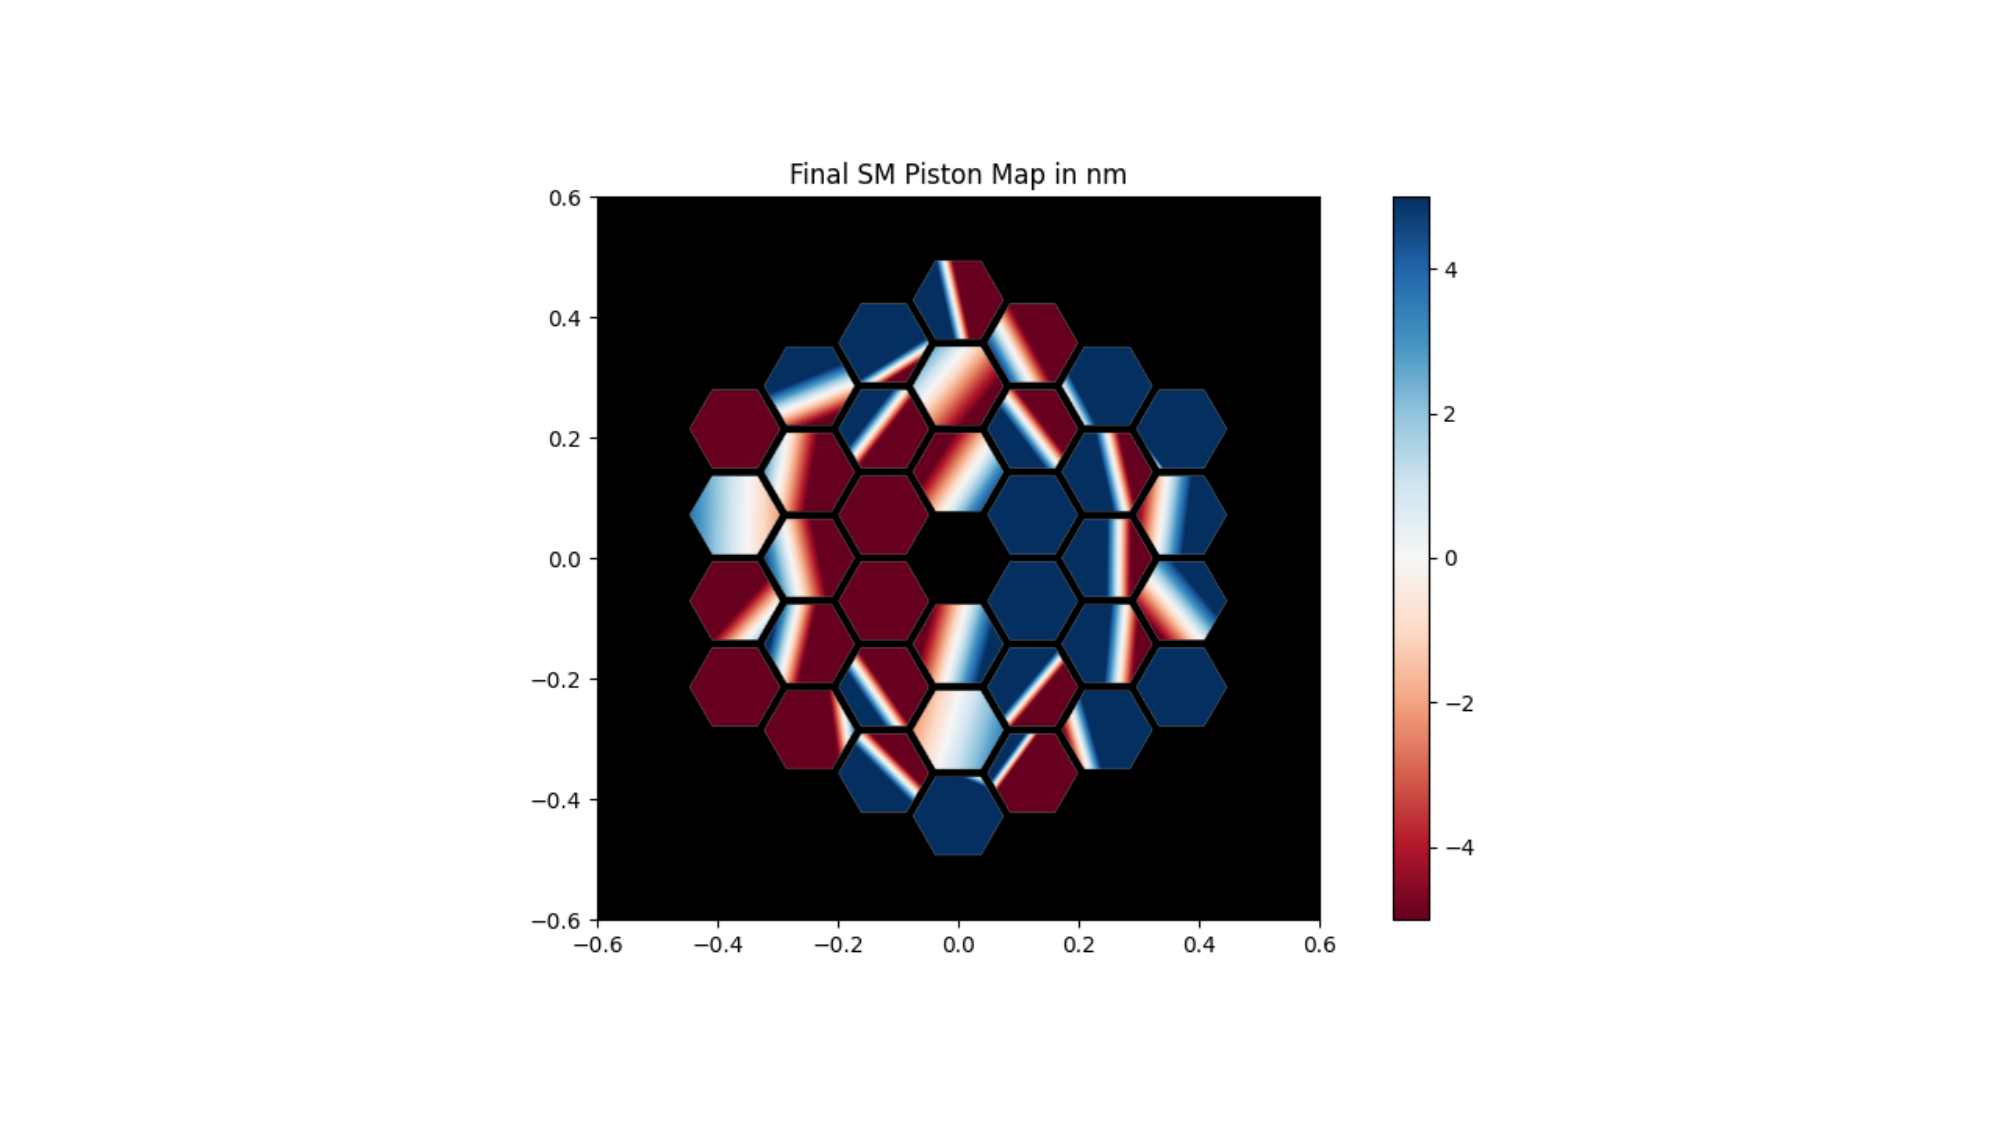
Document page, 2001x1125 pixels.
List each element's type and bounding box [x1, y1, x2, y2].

picture [513, 151, 1486, 974]
